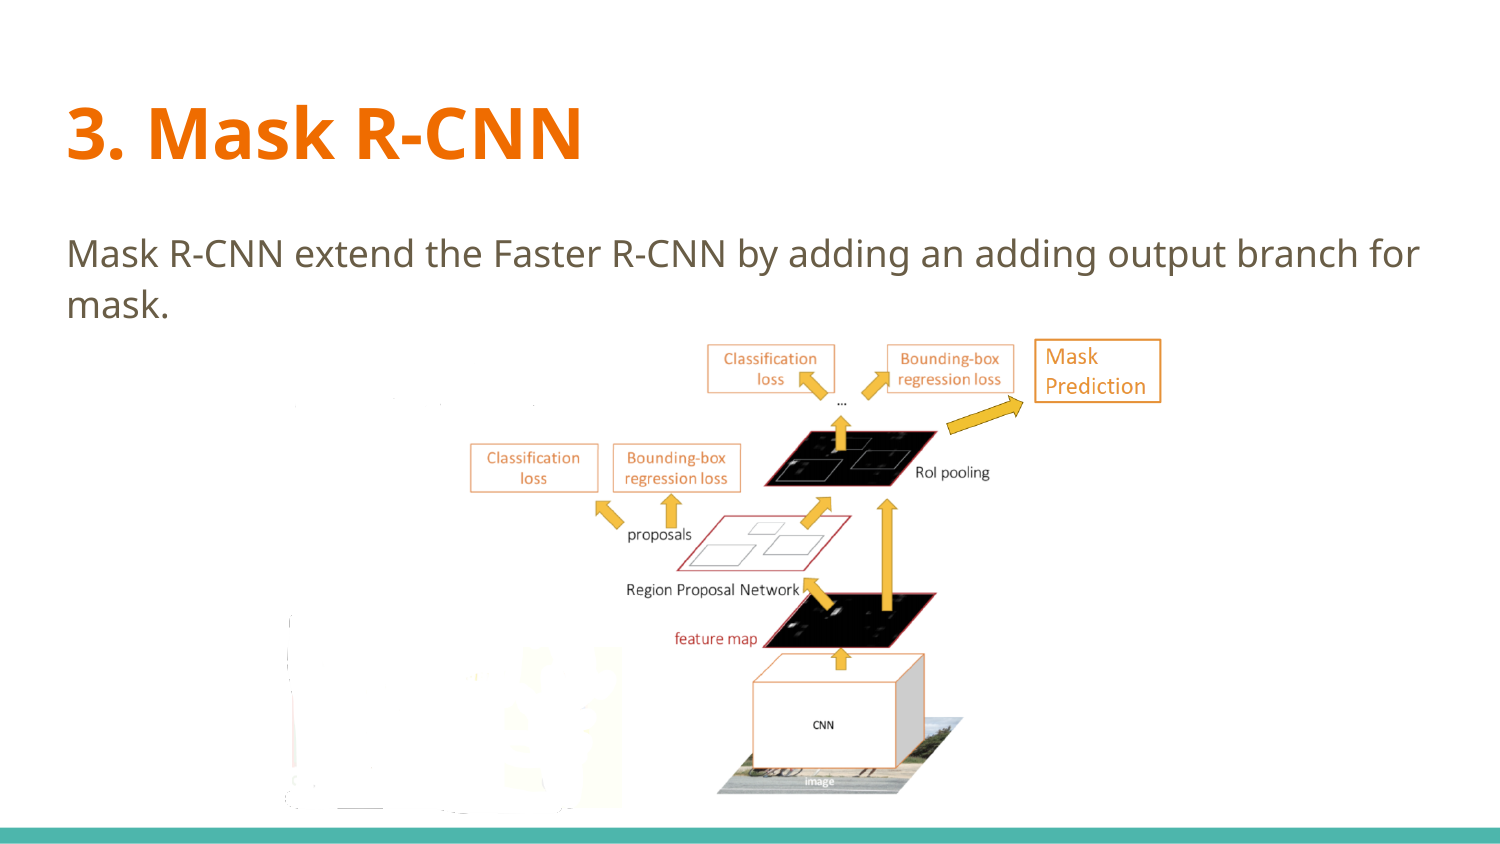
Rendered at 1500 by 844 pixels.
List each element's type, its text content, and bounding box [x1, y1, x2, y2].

title 3. Mask R-CNN [51, 72, 1449, 189]
picture [284, 317, 1186, 814]
list Mask R-CNN extend the Faster R-CNN by adding an adding output branch for mask. [51, 207, 1449, 750]
